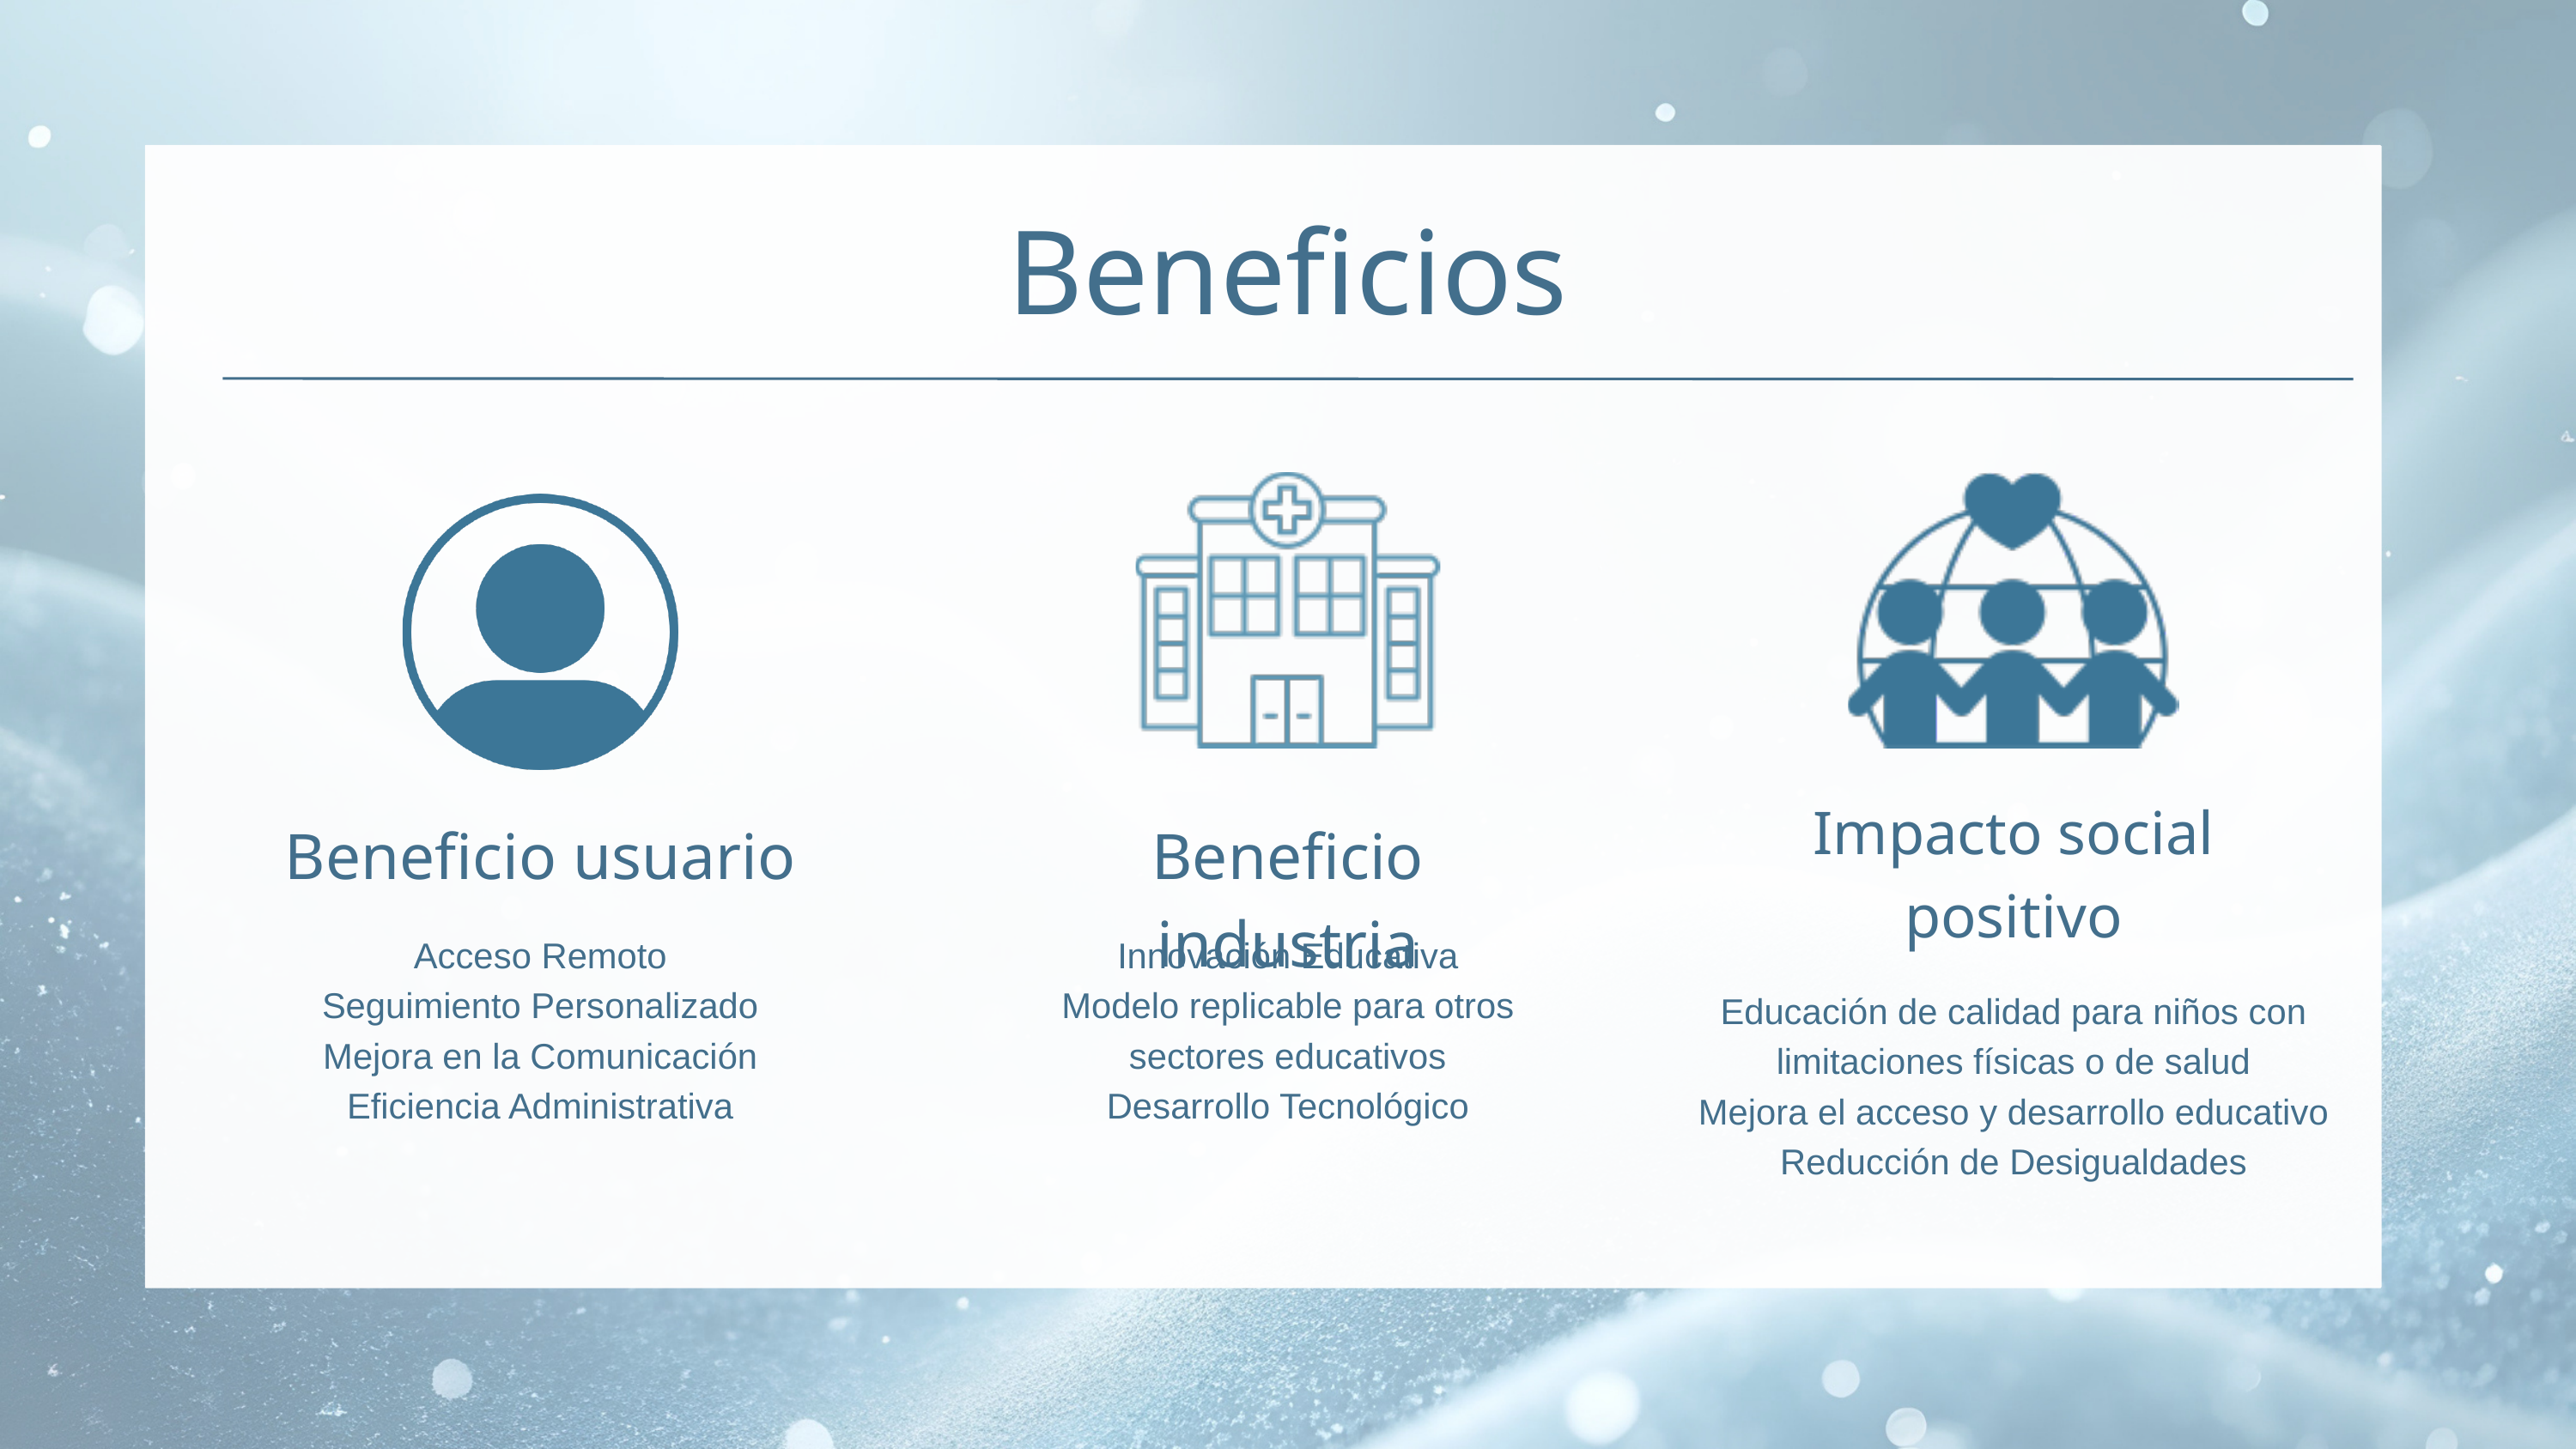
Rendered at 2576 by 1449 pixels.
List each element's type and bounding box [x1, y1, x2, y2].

text_box [144, 144, 2382, 1288]
text_box [0, 0, 2576, 1449]
